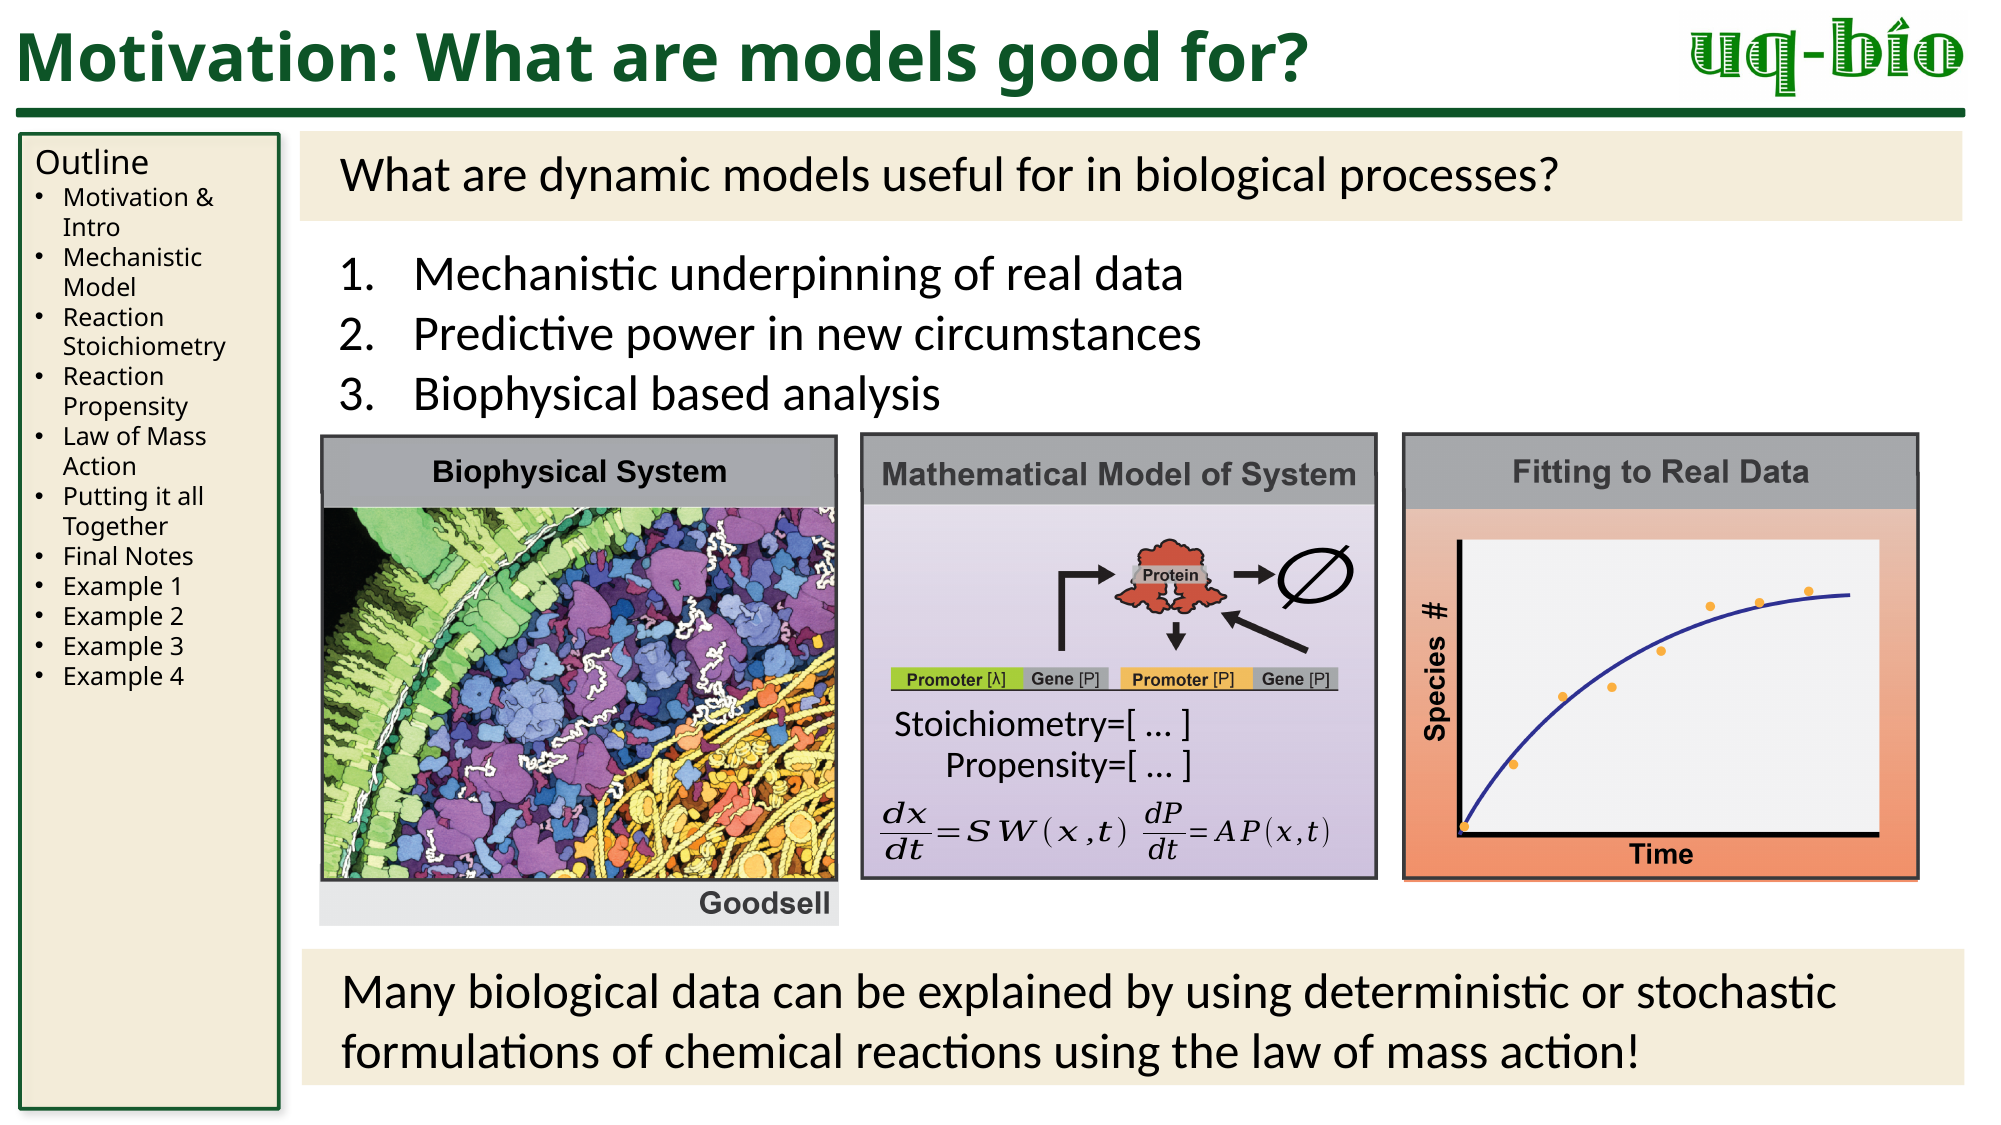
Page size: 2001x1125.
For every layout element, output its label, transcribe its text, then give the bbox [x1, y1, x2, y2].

text_box [19, 853, 279, 1109]
text_box [299, 130, 1963, 222]
text_box Mechanistic underpinning of real data Predictive power in new circumstances Biophysical based analysis [323, 233, 1218, 428]
text_box Many biological data can be explained by using deterministic or stochastic formulations of chemical reactions using the law of mass action! [326, 951, 1912, 1087]
text_box [15, 107, 1966, 118]
text_box What are dynamic models useful for in biological processes? [324, 133, 1577, 209]
text_box [301, 948, 1965, 1086]
picture [1678, 10, 1968, 102]
text_box Motivation: What are models good for? [0, 7, 1951, 103]
picture [319, 432, 1920, 926]
text_box Outline Motivation & Intro Mechanistic Model Reaction Stoichiometry Reaction Propensity Law of Mass Action Putting it all Together Final Notes Example 1 Example 2 Example 3 Example 4 [19, 133, 279, 853]
